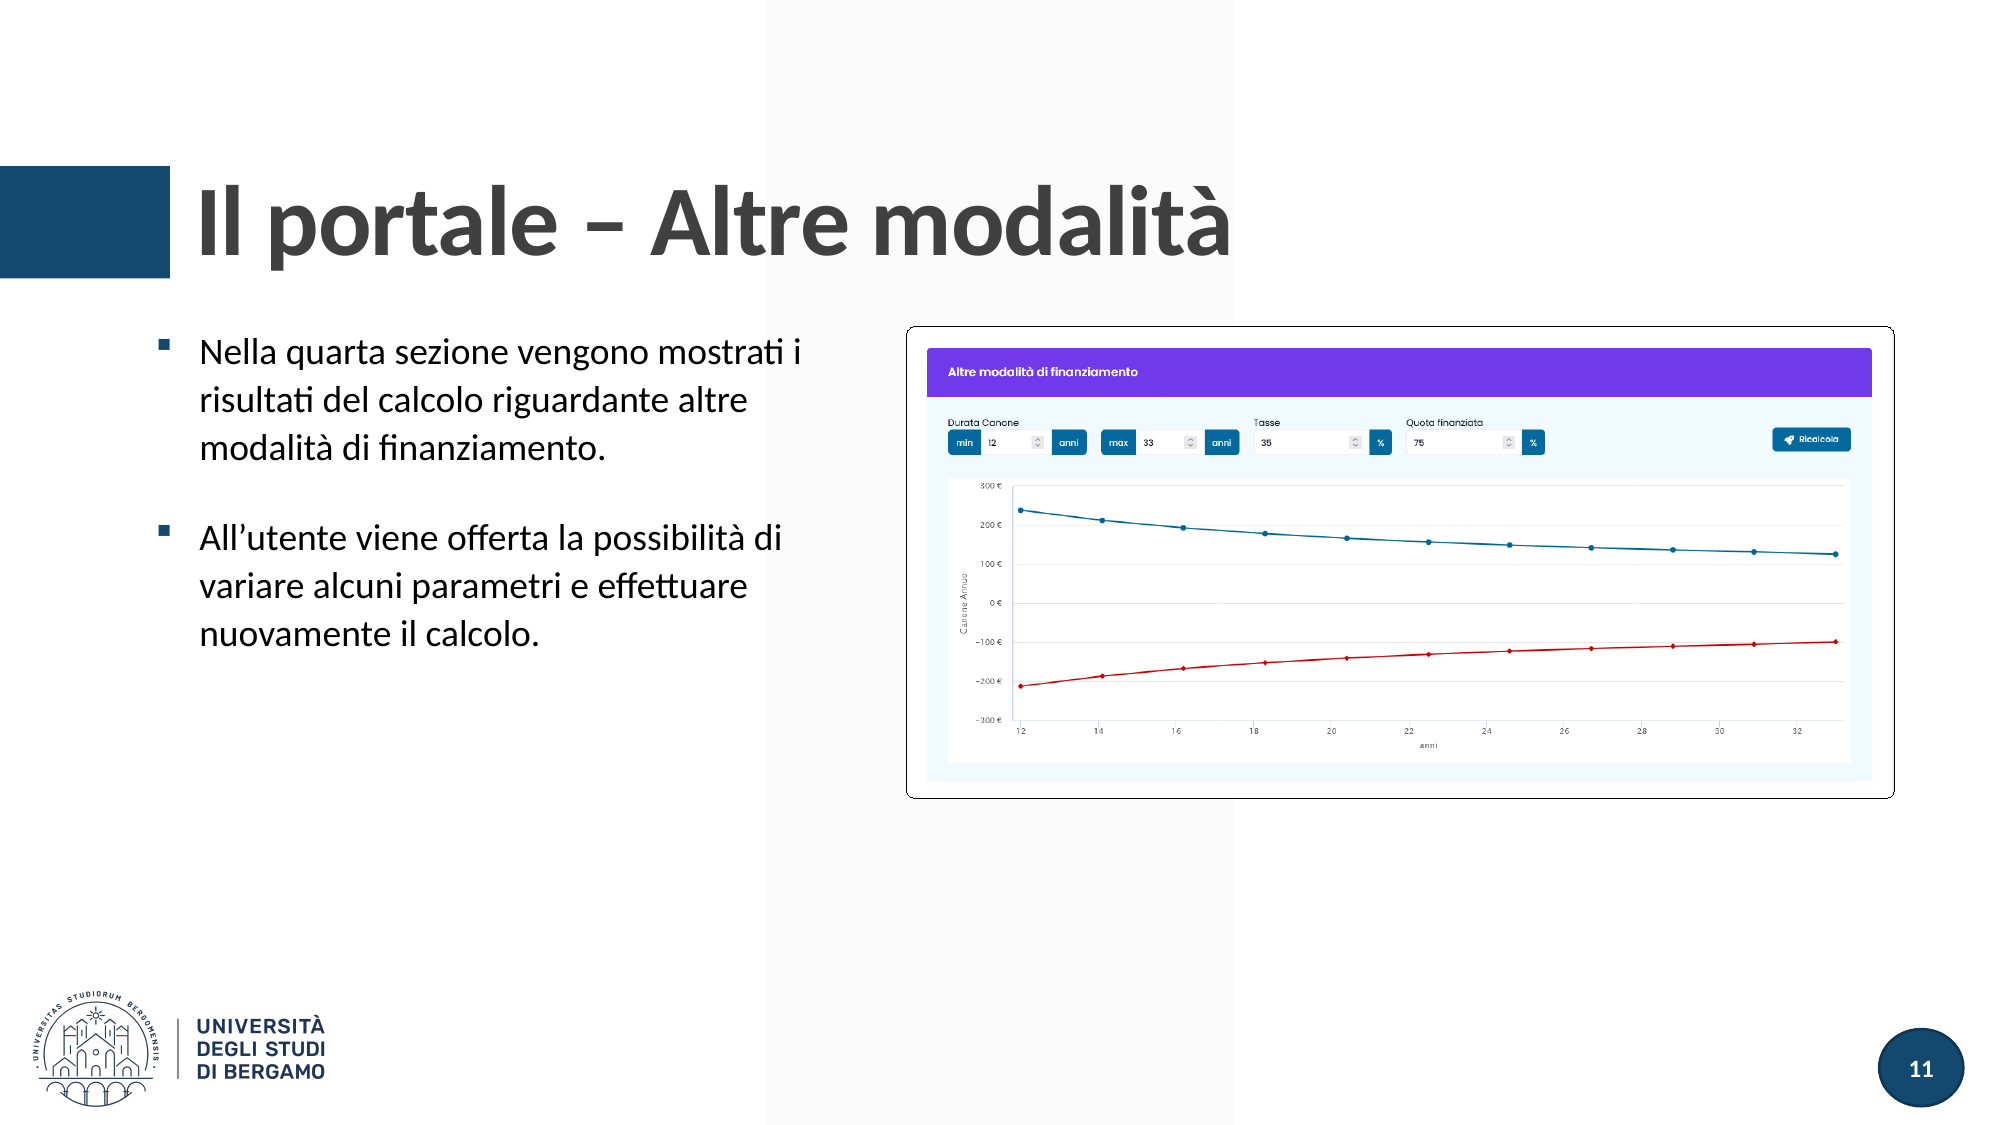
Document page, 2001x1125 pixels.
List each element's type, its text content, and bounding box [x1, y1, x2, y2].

list Nella quarta sezione vengono mostrati i risultati del calcolo riguardante altre modalità di finanziamento. All’utente viene offerta la possibilità di variare alcuni parametri e effettuare nuovamente il calcolo. [124, 316, 879, 992]
picture [906, 325, 1895, 799]
picture [33, 990, 325, 1107]
text_box 11 [1877, 1027, 1965, 1108]
title Il portale – Altre modalità [180, 47, 1830, 285]
